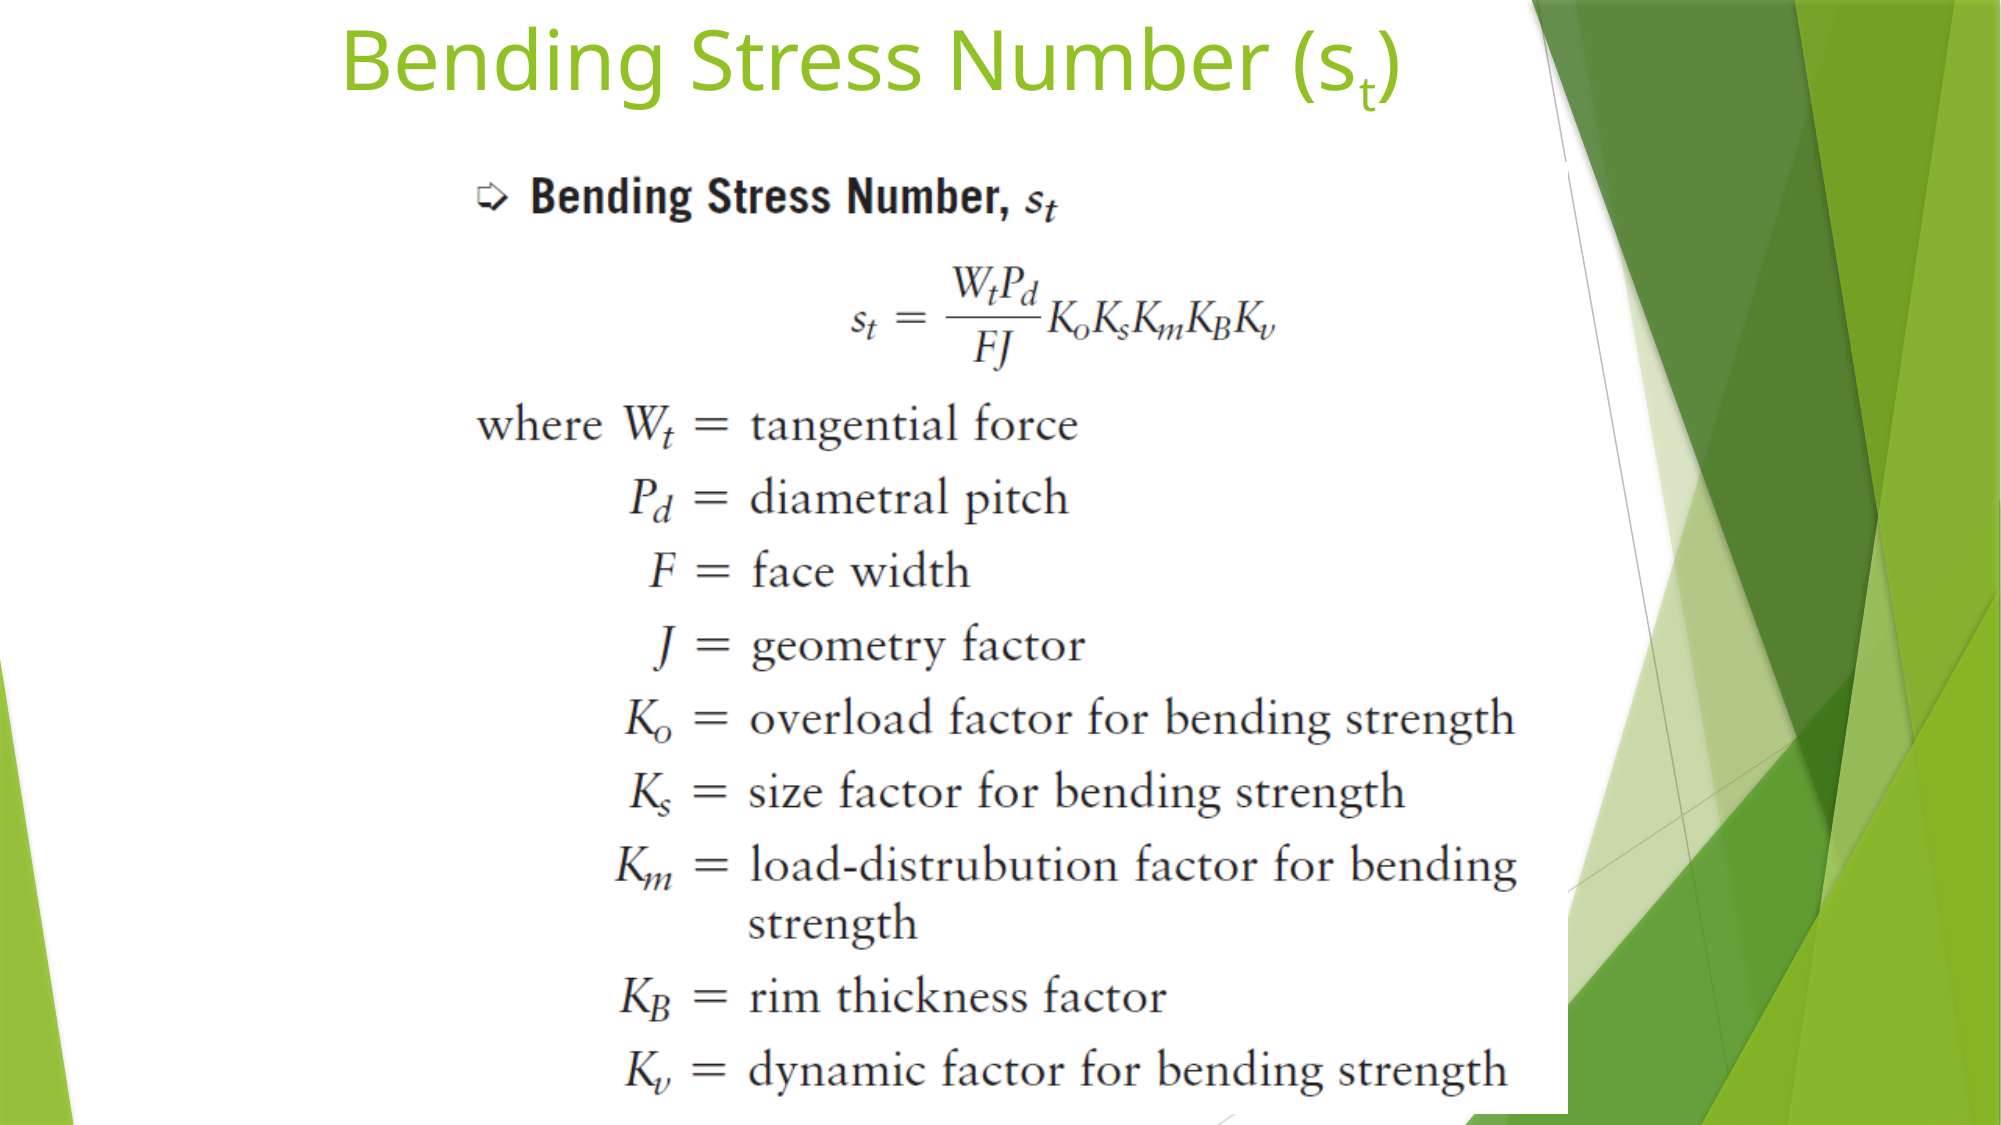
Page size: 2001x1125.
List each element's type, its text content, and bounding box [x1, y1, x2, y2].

title Bending Stress Number (st) [324, 0, 1675, 163]
picture [431, 161, 1569, 1115]
